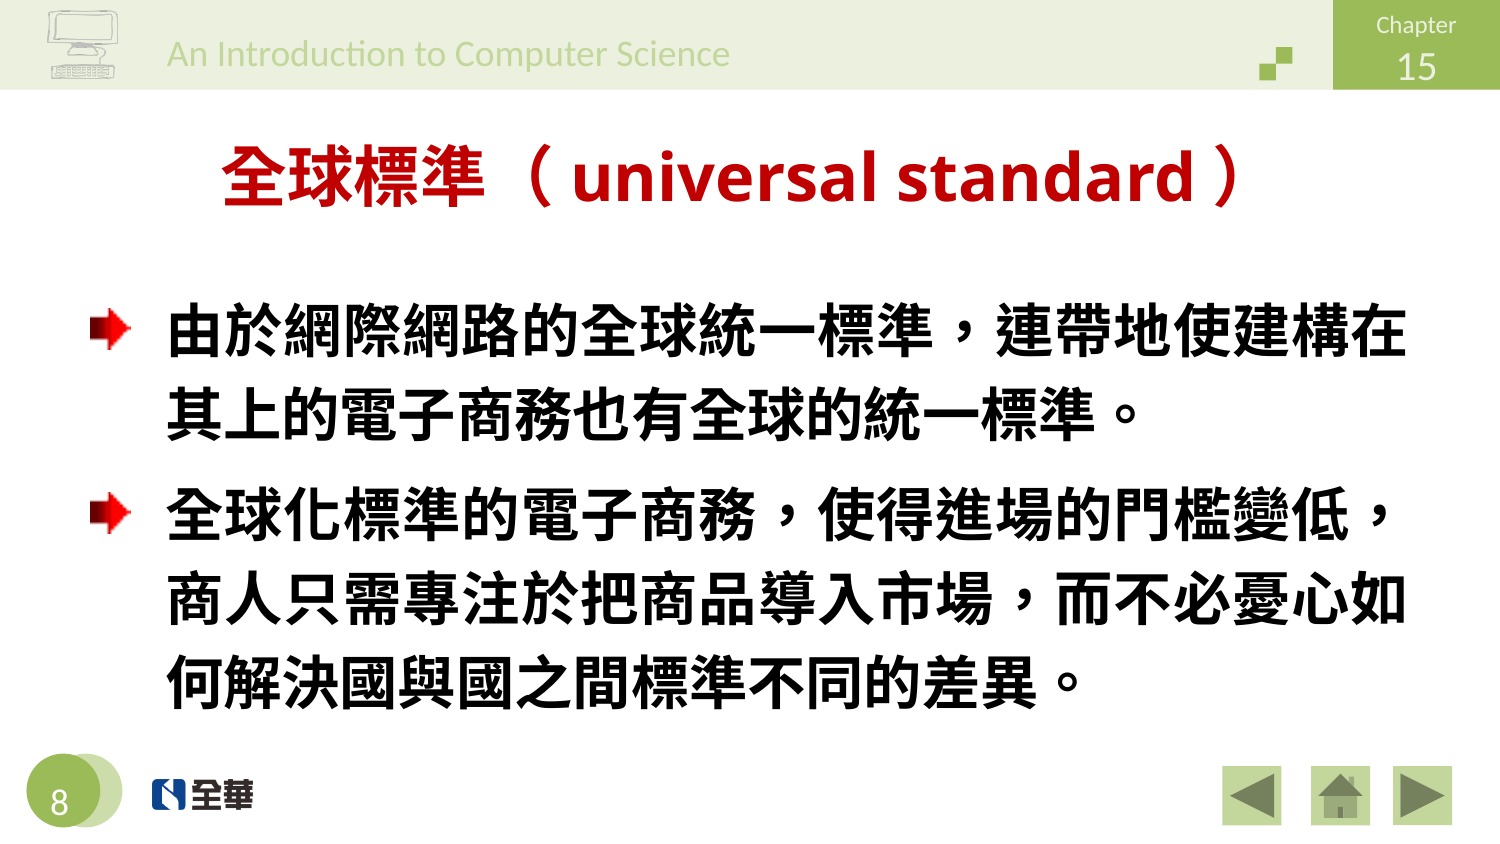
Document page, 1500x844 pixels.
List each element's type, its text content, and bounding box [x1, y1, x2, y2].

picture [47, 10, 118, 79]
picture [90, 308, 131, 350]
list 由於網際網路的全球統一標準，連帶地使建構在其上的電子商務也有全球的統一標準。 全球化標準的電子商務，使得進場的門檻變低，商人只需專注於把商品導入市場，而不必憂心如何解決國與國之間標準不同的差異。 [75, 272, 1425, 754]
title 全球標準（universal standard） [75, 104, 1425, 245]
picture [90, 492, 131, 534]
picture [152, 779, 253, 810]
